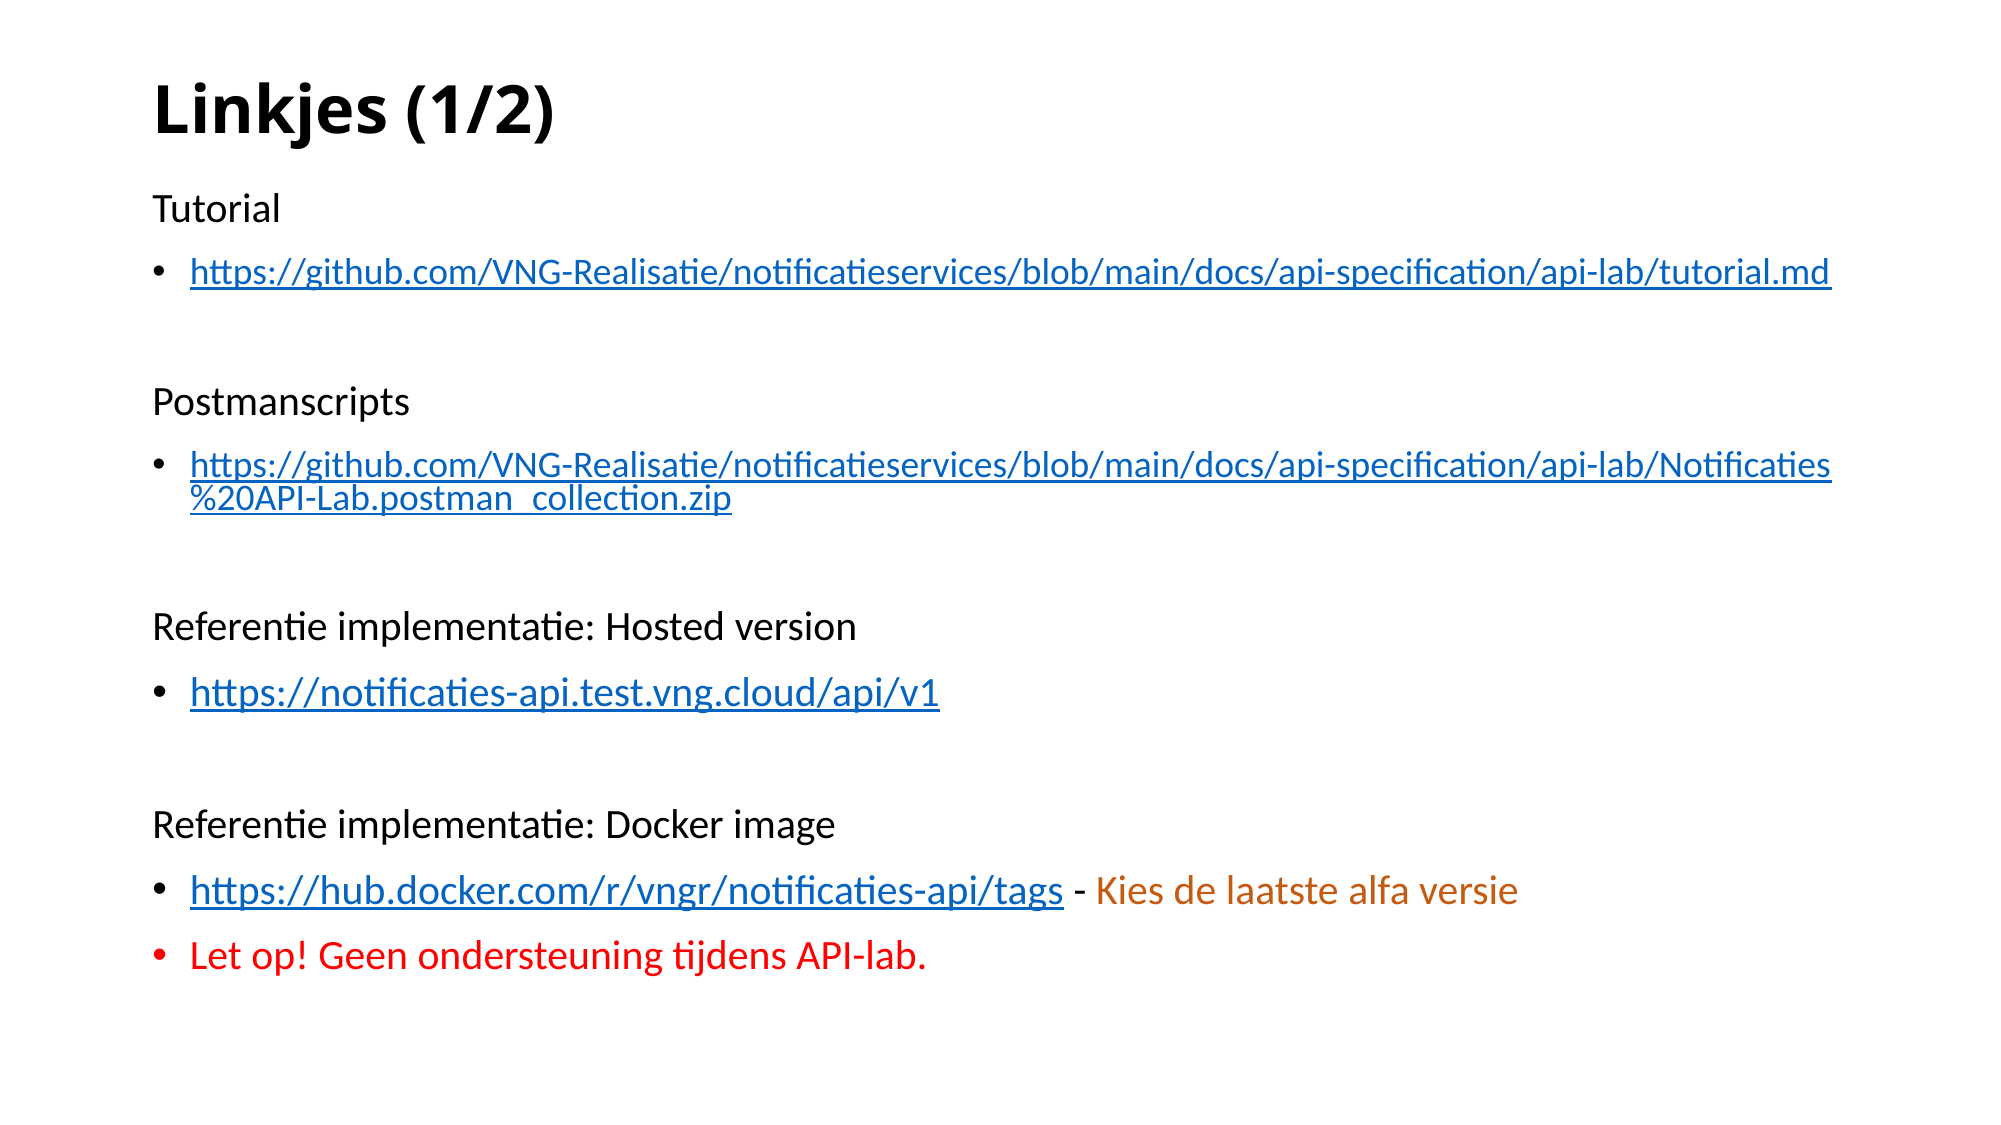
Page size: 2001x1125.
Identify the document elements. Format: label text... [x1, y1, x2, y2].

list Tutorial https://github.com/VNG-Realisatie/notificatieservices/blob/main/docs/api-specification/api-lab/tutorial.md Postmanscripts https://github.com/VNG-Realisatie/notificatieservices/blob/main/docs/api-specification/api-lab/Notificaties%20API-Lab.postman_collection.zip Referentie implementatie: Hosted version https://notificaties-api.test.vng.cloud/api/v1 Referentie implementatie: Docker image https://hub.docker.com/r/vngr/notificaties-api/tags - Kies de laatste alfa versie Let op! Geen ondersteuning tijdens API-lab. [137, 178, 1863, 1014]
title Linkjes (1/2) [137, 59, 1863, 164]
